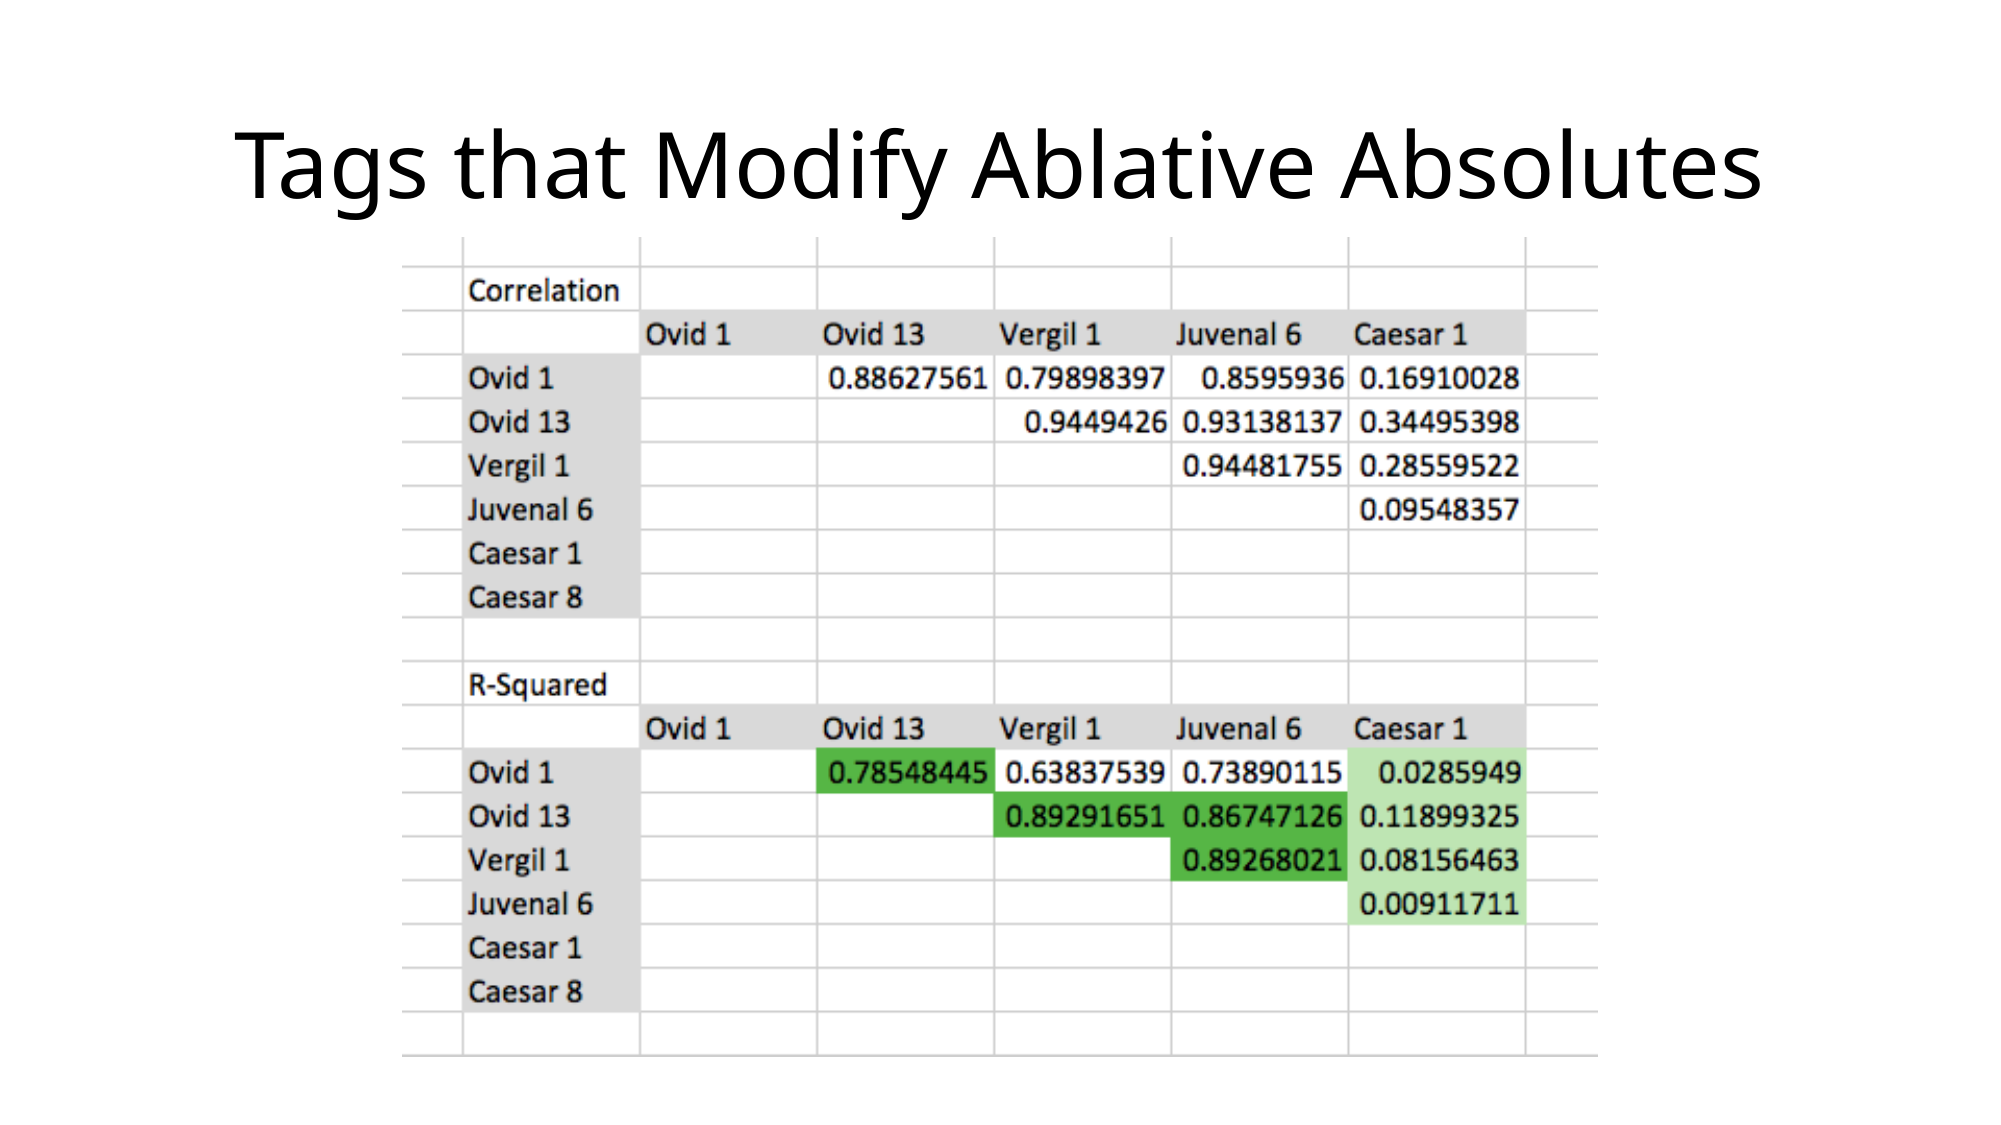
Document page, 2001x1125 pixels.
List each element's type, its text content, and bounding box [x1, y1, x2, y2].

title Tags that Modify Ablative Absolutes [137, 59, 1863, 278]
picture [402, 237, 1598, 1057]
